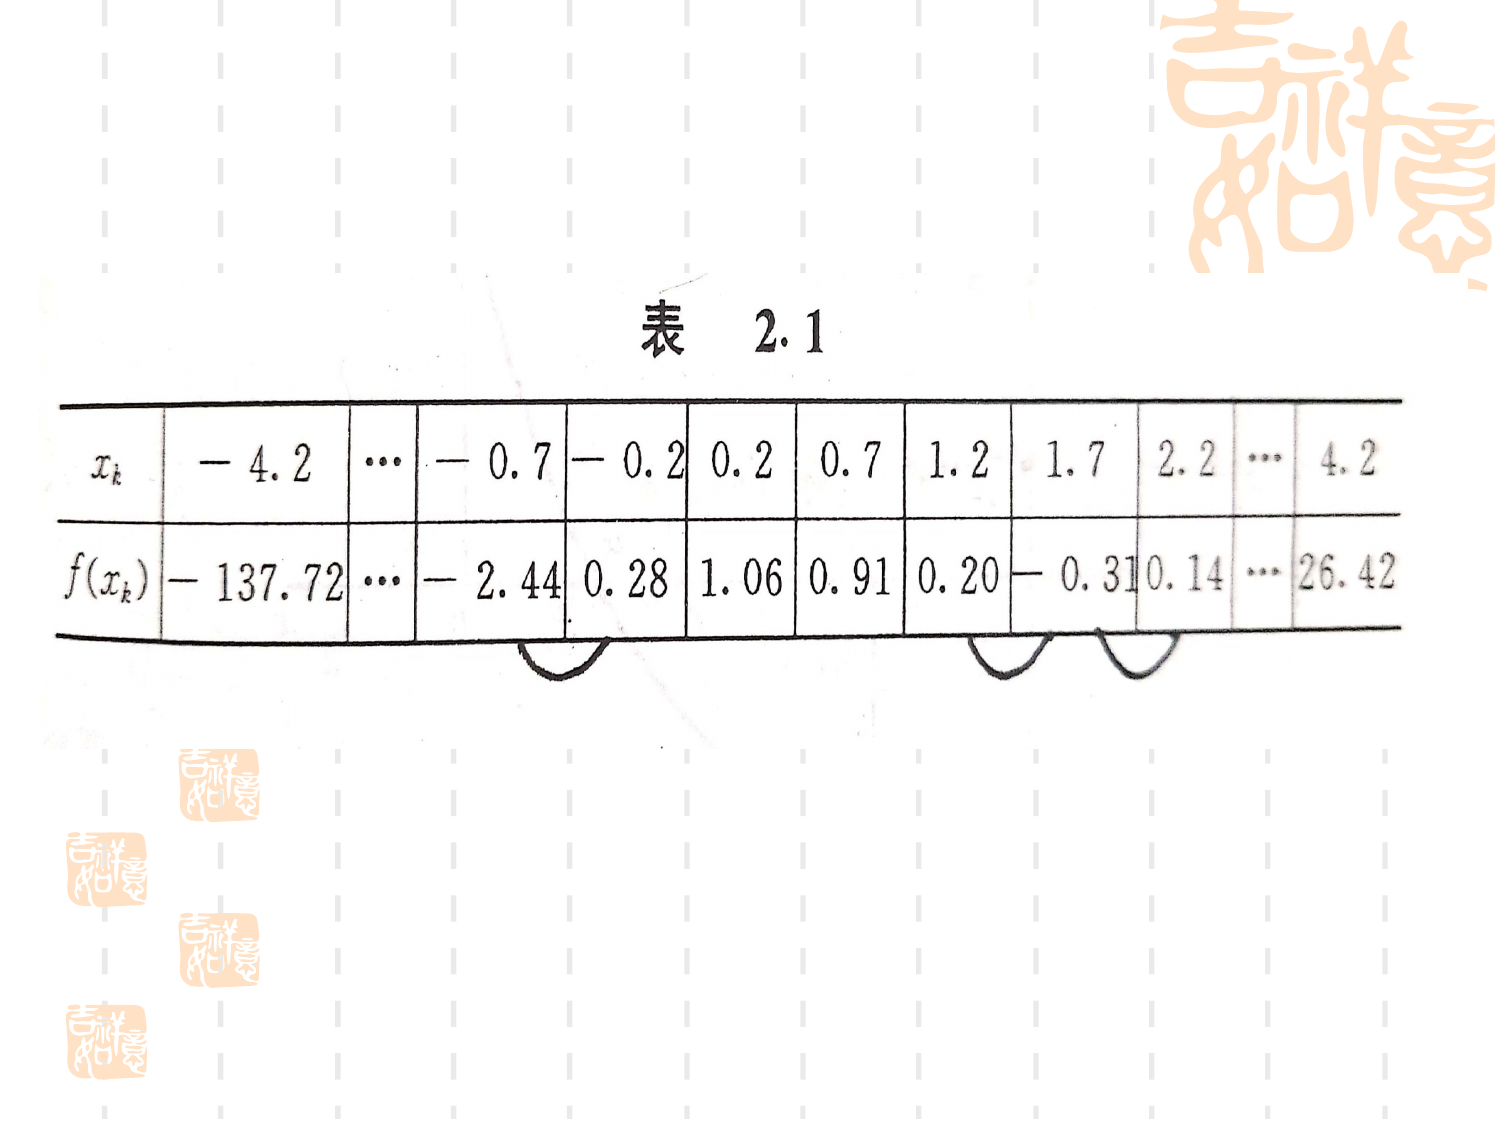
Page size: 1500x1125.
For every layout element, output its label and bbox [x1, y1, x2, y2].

picture [38, 273, 1468, 749]
